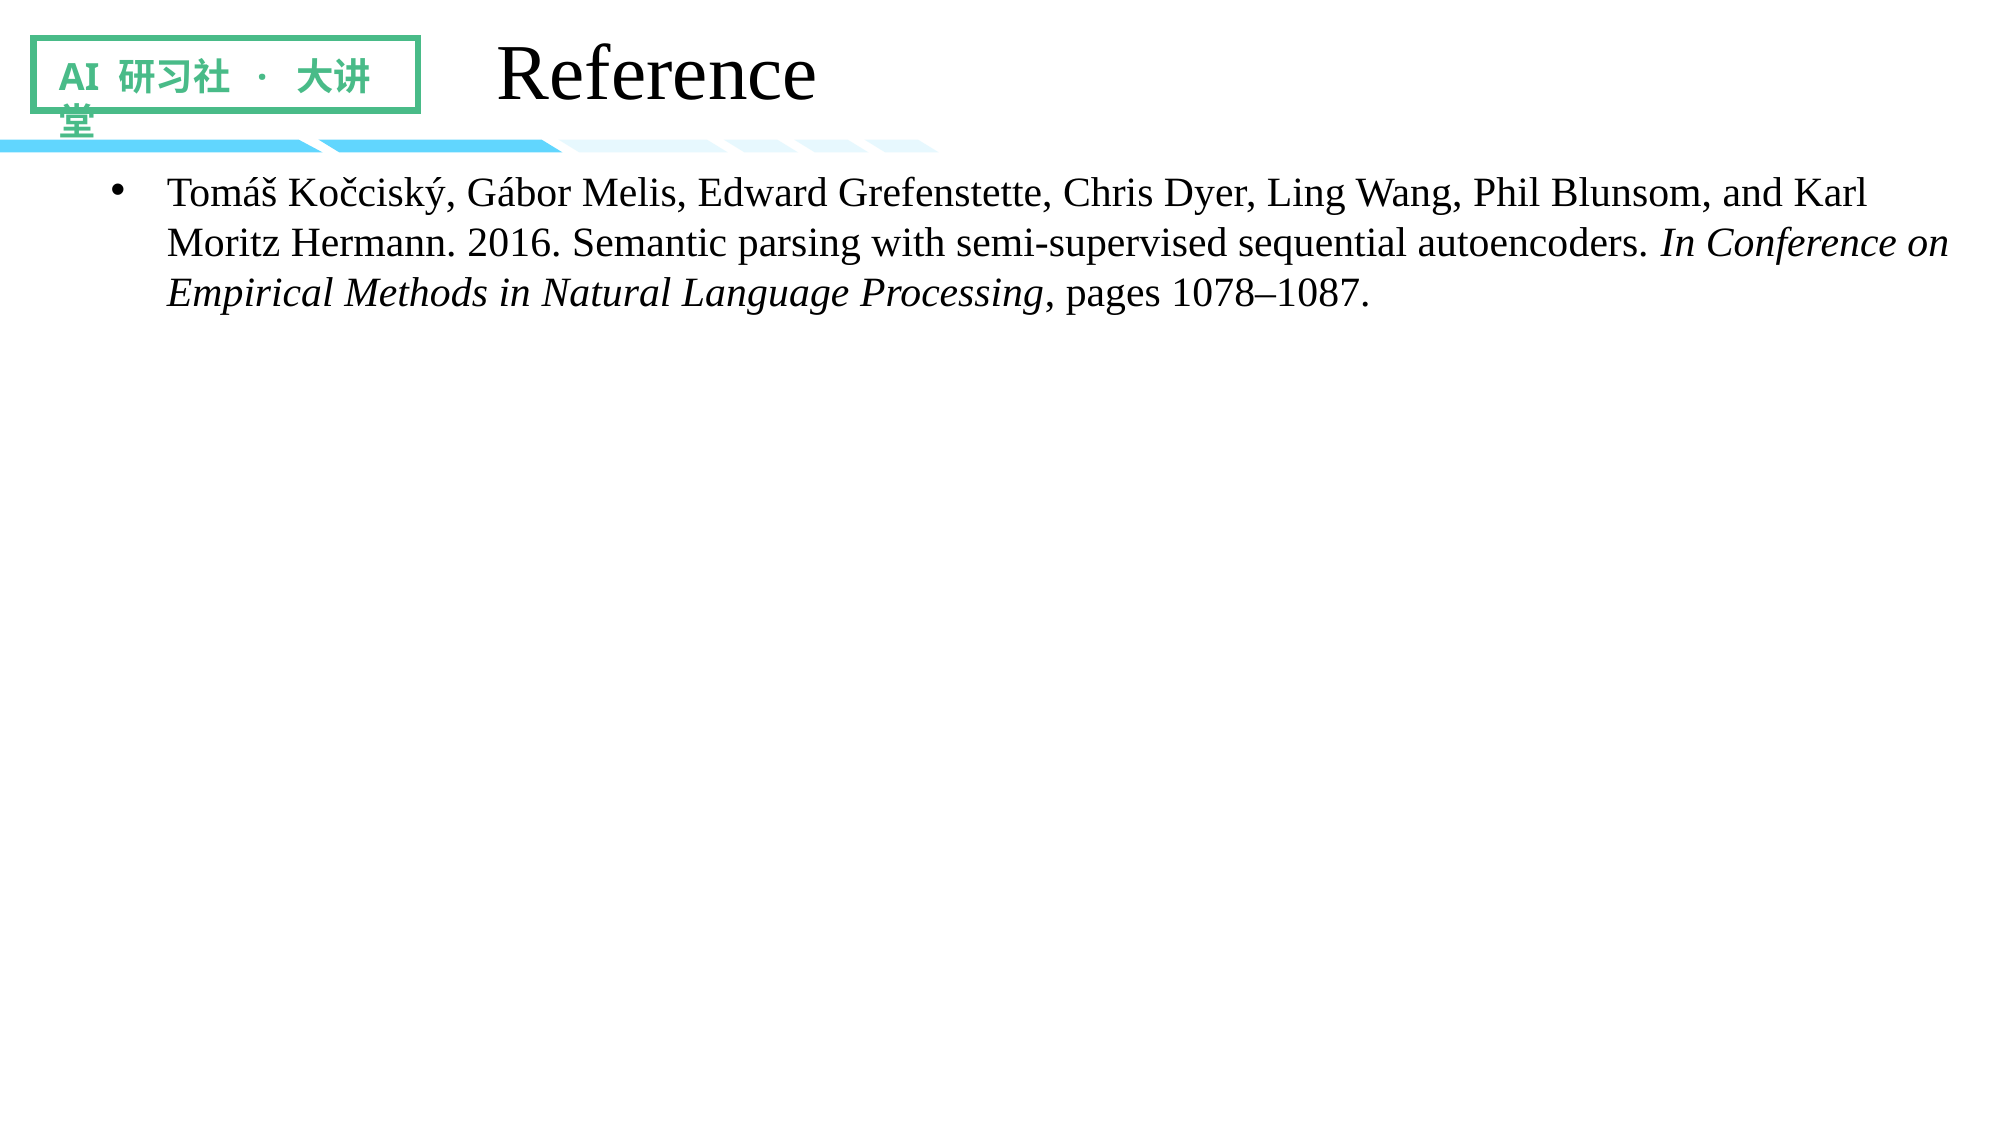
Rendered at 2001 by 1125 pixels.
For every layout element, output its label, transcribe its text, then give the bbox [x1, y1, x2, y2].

text_box Reference [482, 13, 862, 123]
text_box Tomáš Kočciský, Gábor Melis, Edward Grefenstette, Chris Dyer, Ling Wang, Phil Blunsom, and Karl Moritz Hermann. 2016. Semantic parsing with semi-supervised sequential autoencoders. In Conference on Empirical Methods in Natural Language Processing, pages 1078–1087. [95, 157, 2000, 322]
